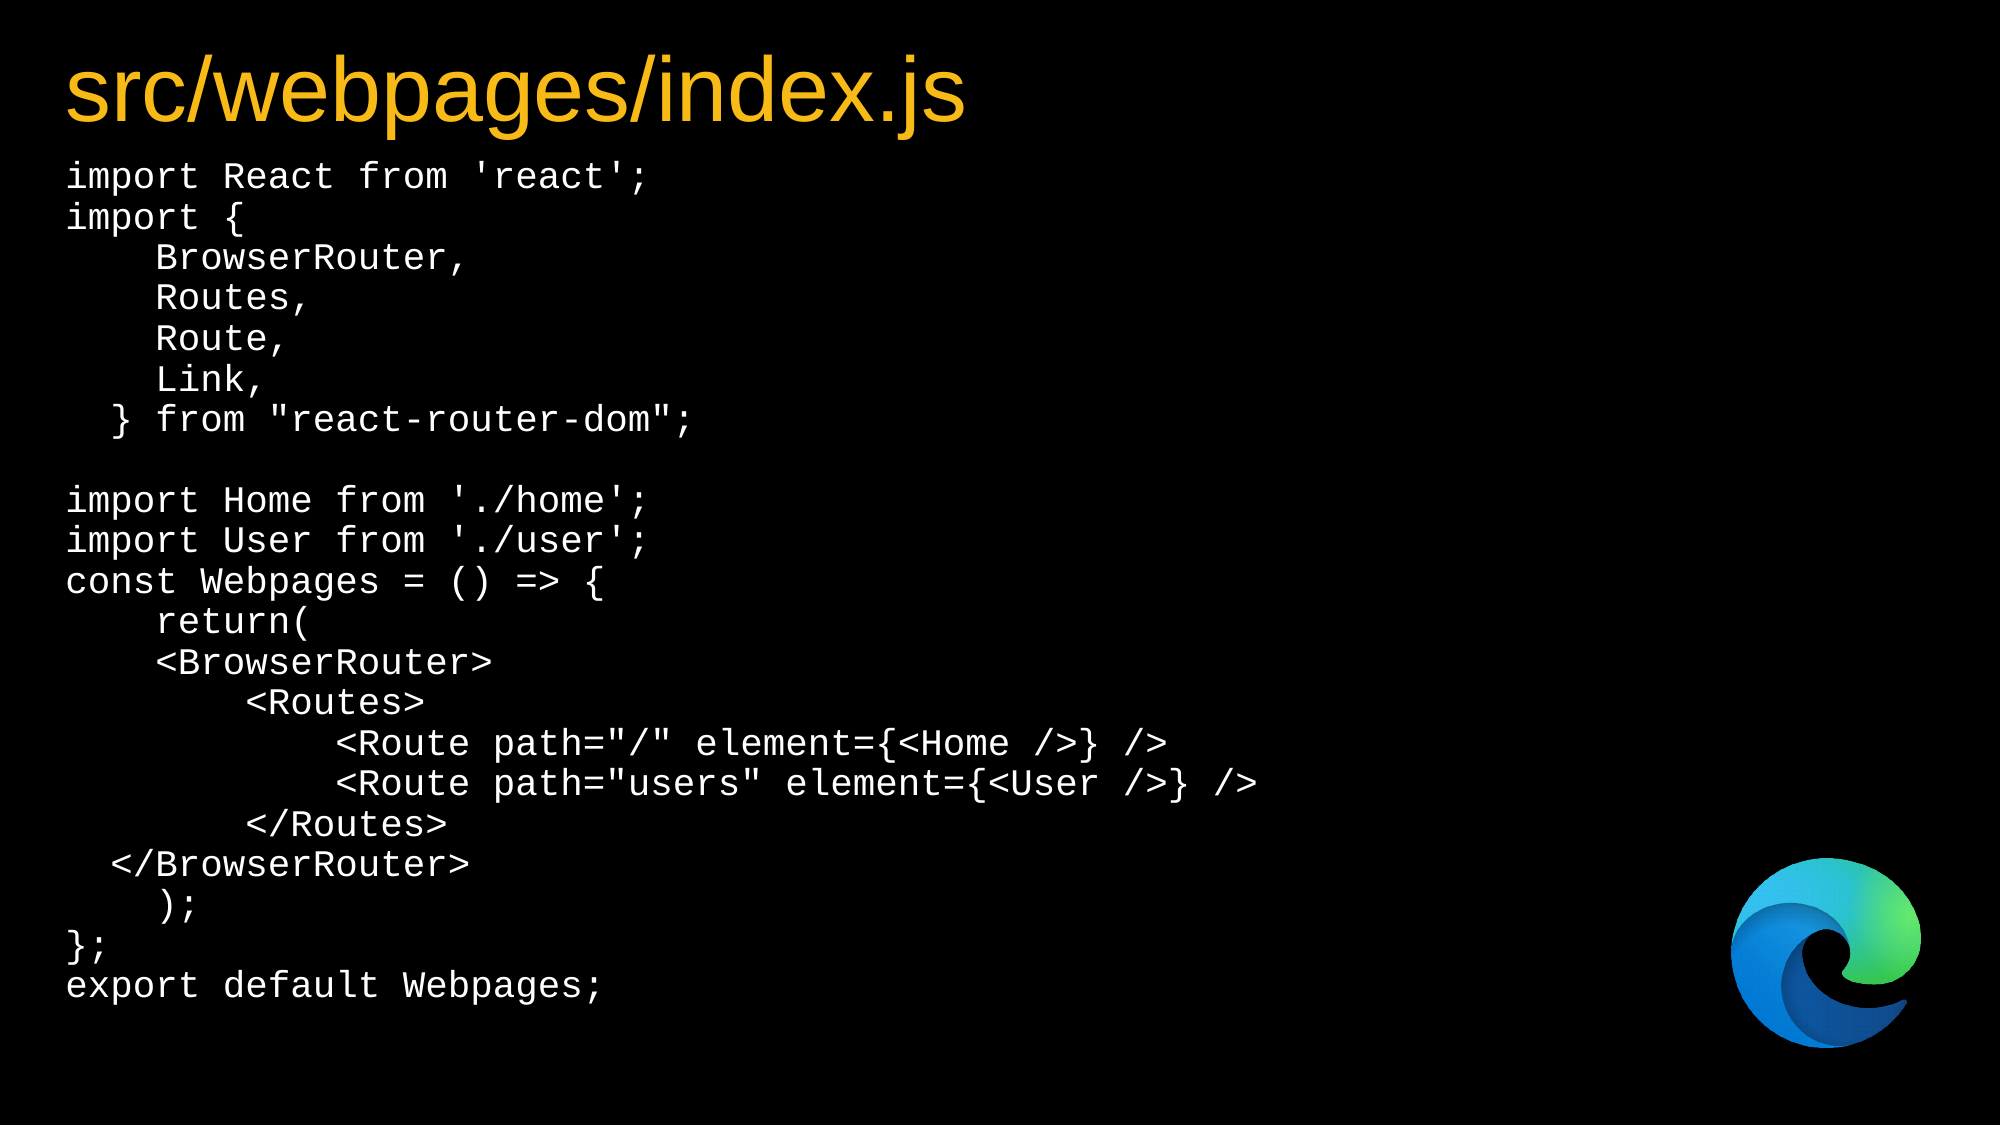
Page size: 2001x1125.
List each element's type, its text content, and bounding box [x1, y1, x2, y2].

list import React from 'react'; import { BrowserRouter, Routes, Route, Link, } from "react-router-dom"; import Home from './home'; import User from './user'; const Webpages = () => { return( <BrowserRouter> <Routes> <Route path="/" element={<Home />} /> <Route path="users" element={<User />} /> </Routes> </BrowserRouter> ); }; export default Webpages; [50, 148, 1950, 1067]
title src/webpages/index.js [50, 35, 1950, 148]
